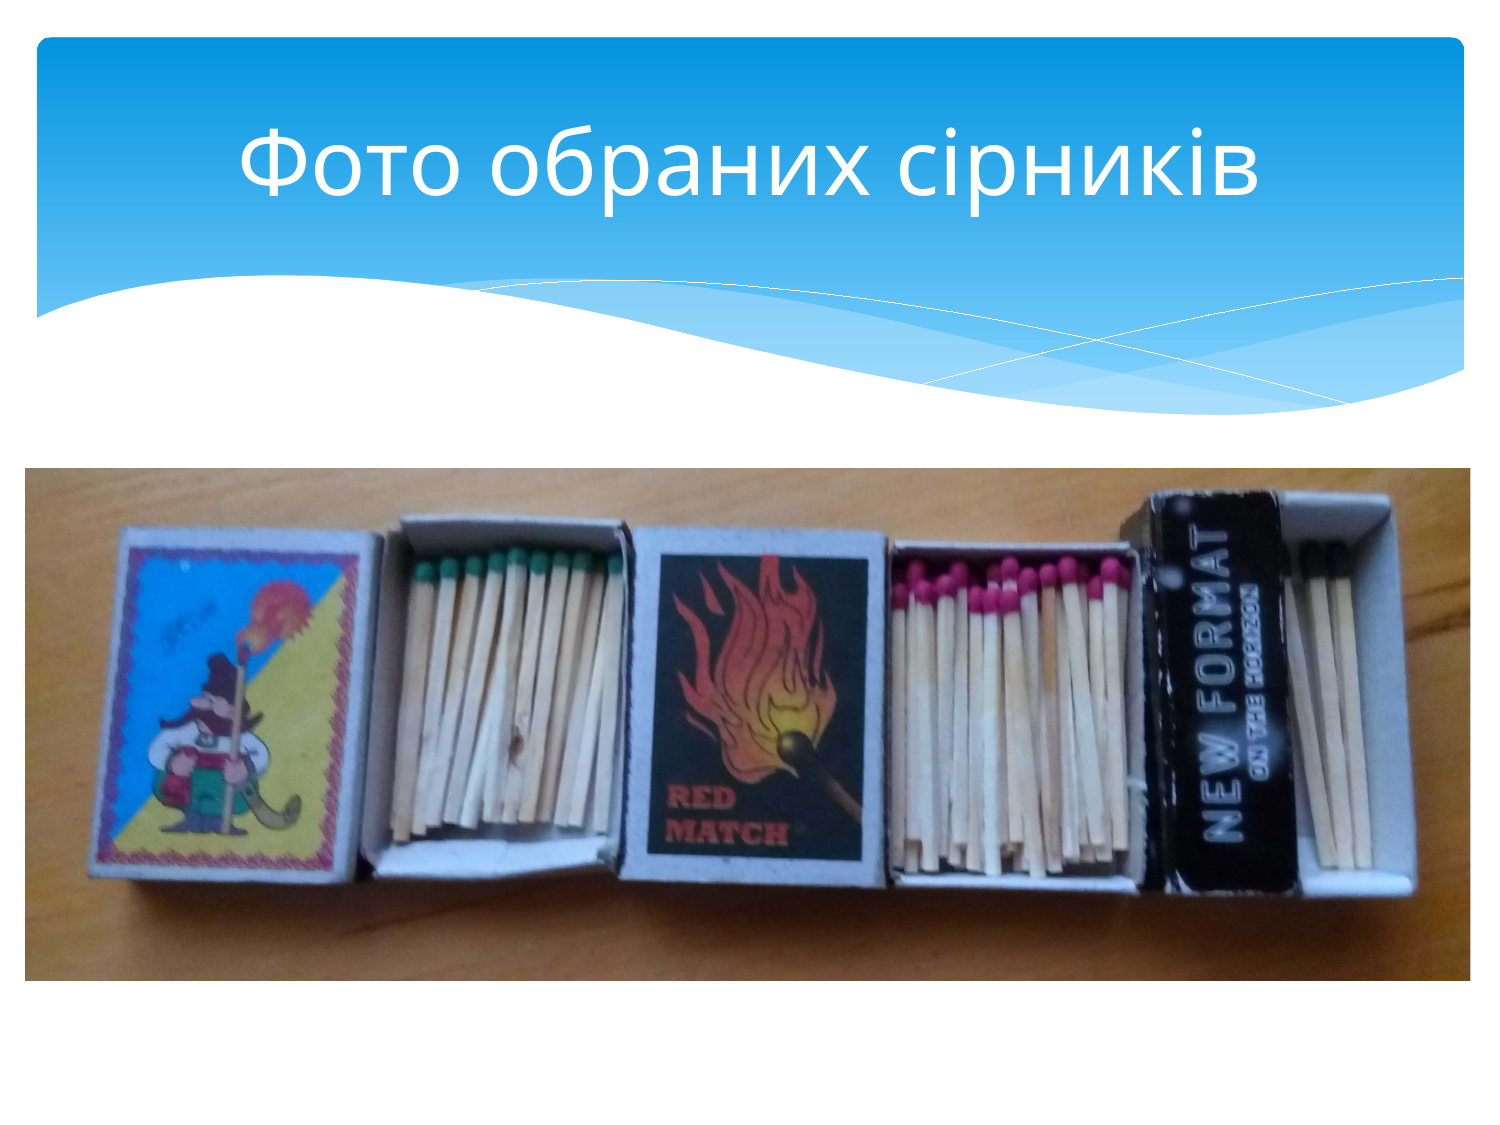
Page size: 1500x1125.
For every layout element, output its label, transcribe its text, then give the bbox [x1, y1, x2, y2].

title Фото обраних сірників [75, 55, 1425, 261]
picture [24, 467, 1471, 981]
